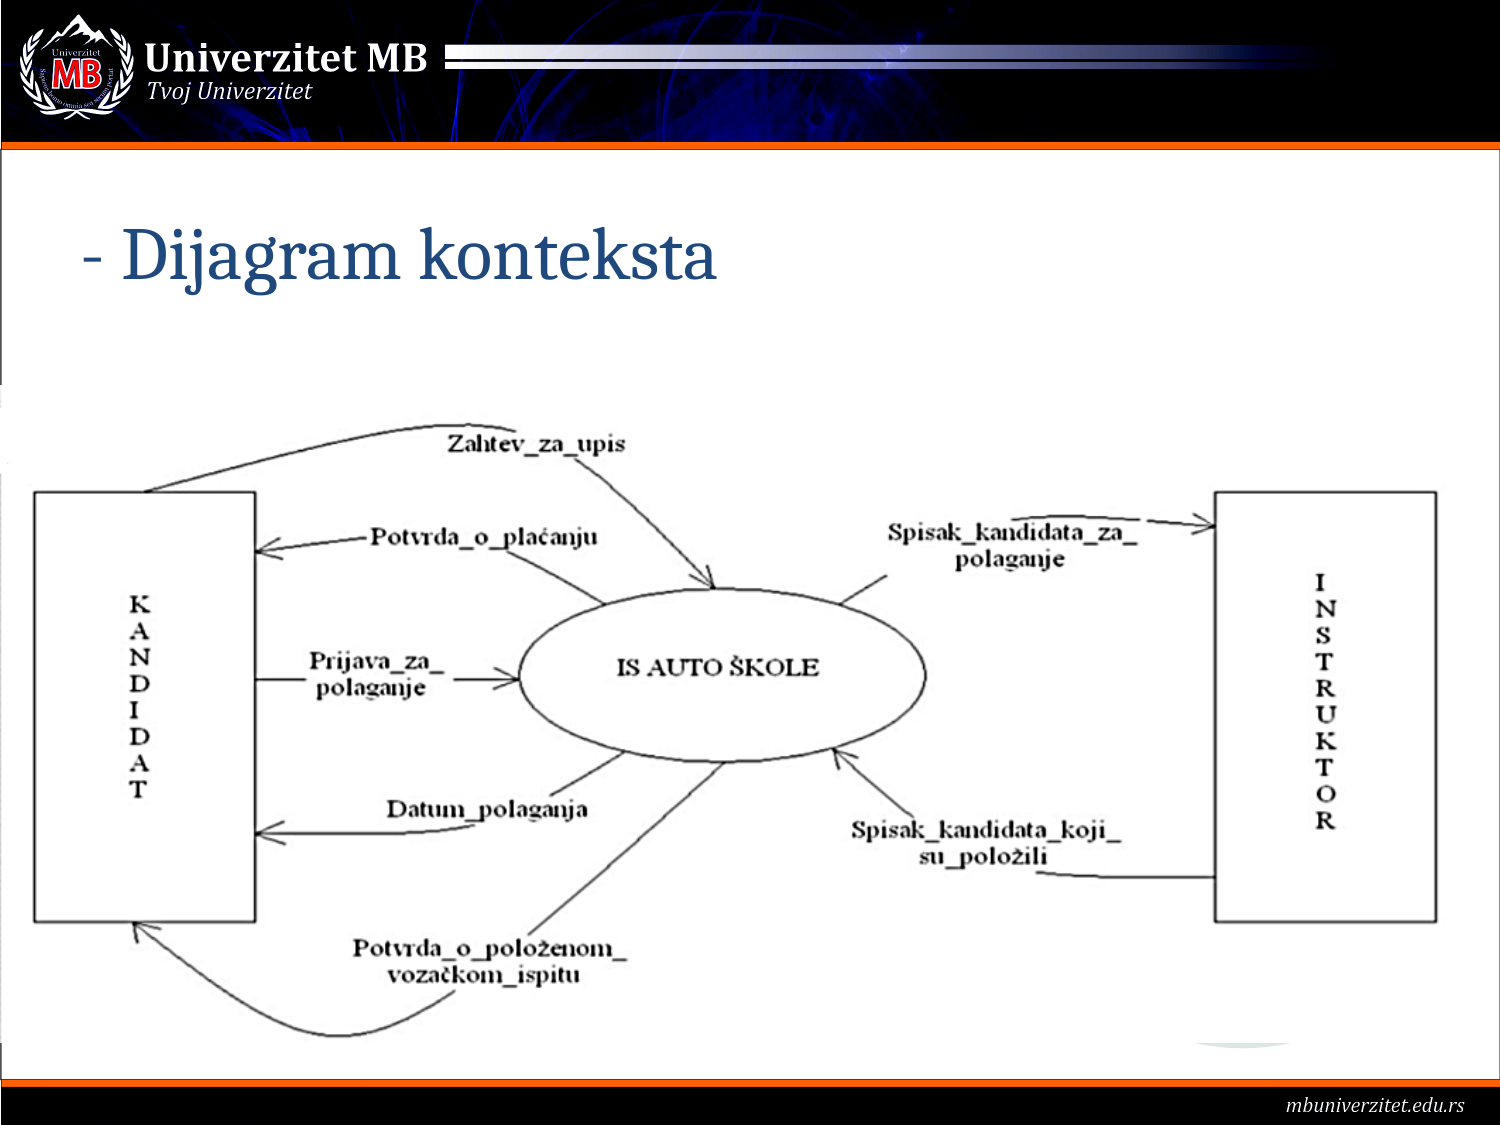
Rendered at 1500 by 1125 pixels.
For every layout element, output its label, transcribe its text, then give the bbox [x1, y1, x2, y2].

picture [0, 0, 1500, 1125]
title - Dijagram konteksta [64, 172, 1081, 327]
